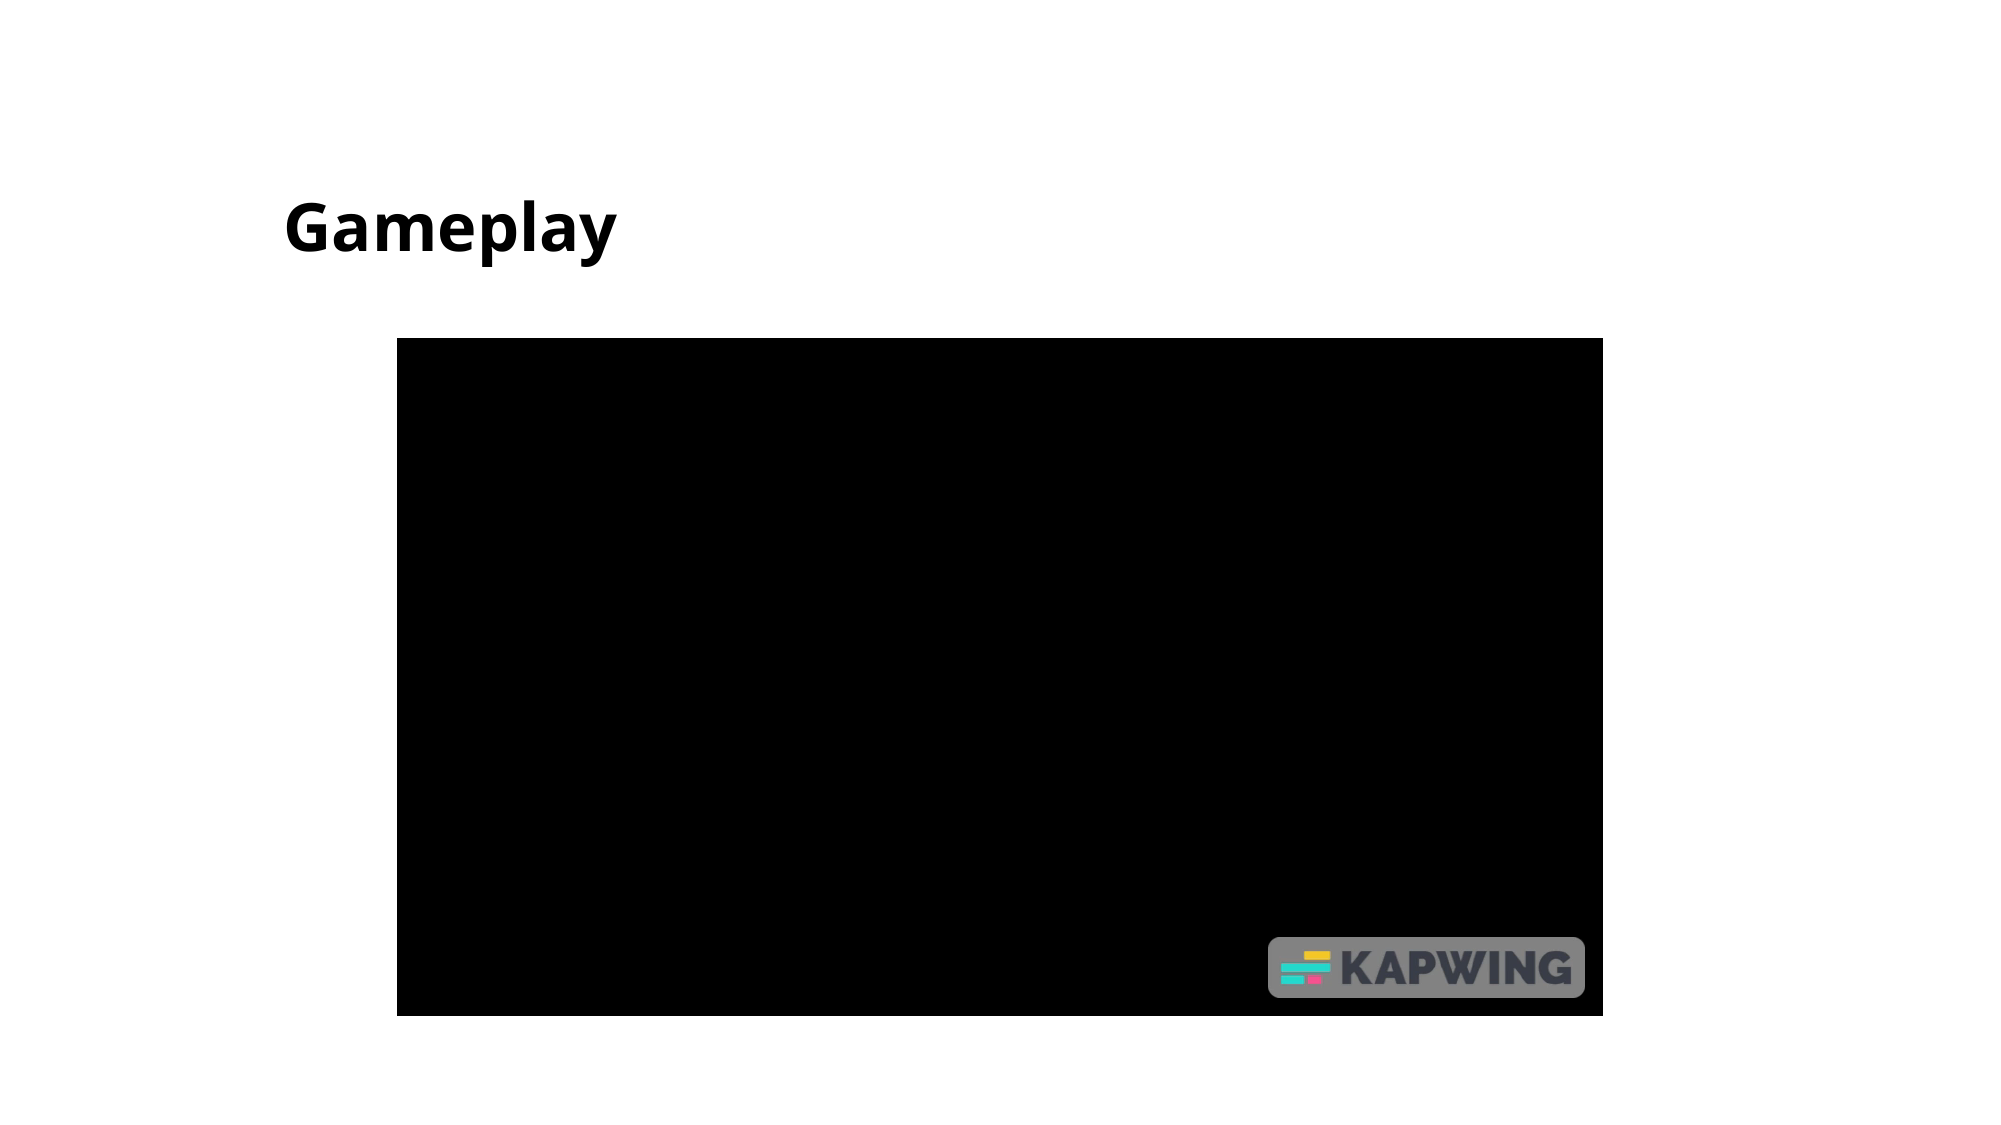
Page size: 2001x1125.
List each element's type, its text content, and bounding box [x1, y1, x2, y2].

title Gameplay [268, 112, 1732, 338]
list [396, 337, 1604, 1017]
